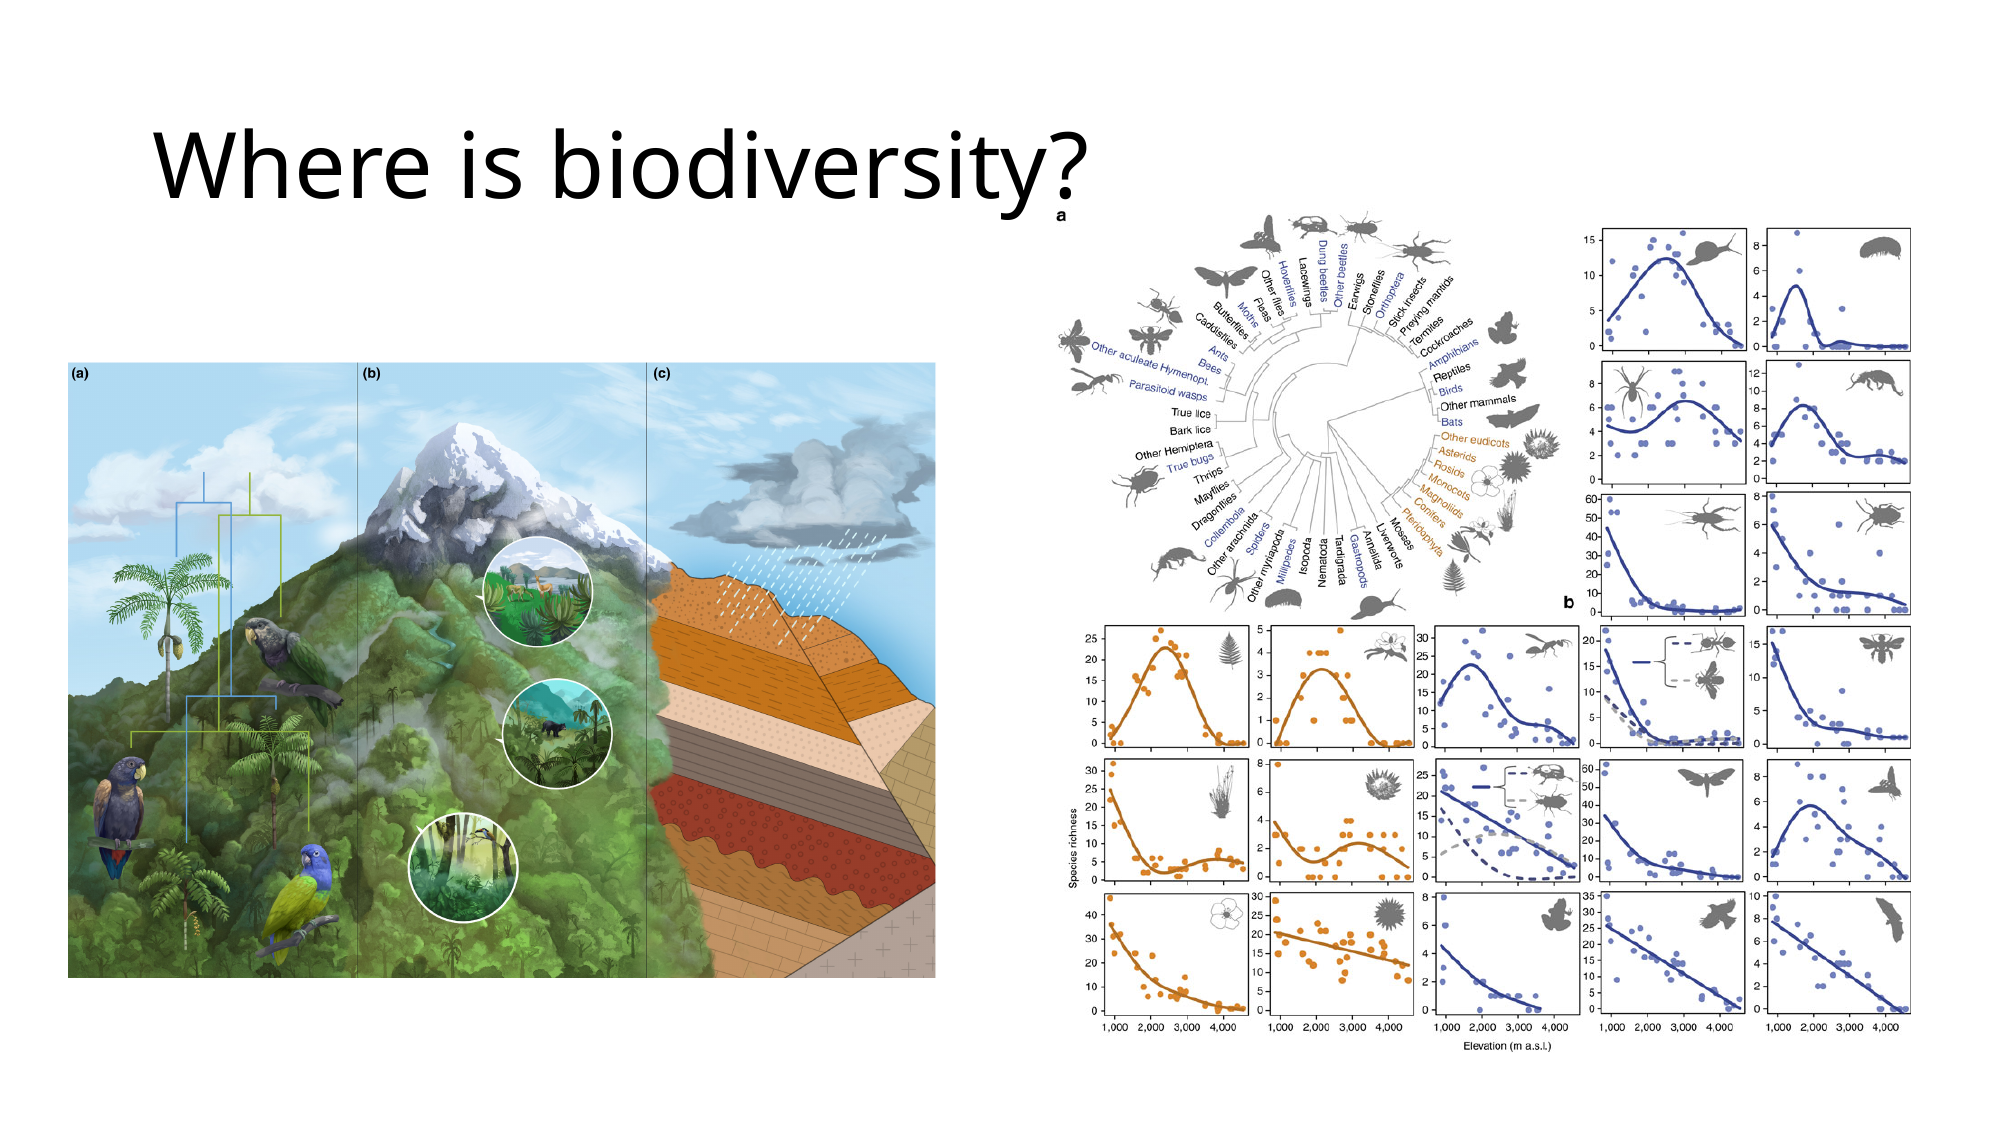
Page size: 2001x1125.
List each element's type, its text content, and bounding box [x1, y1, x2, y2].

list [1056, 205, 1911, 1053]
title Where is biodiversity? [137, 59, 1863, 278]
picture [68, 362, 937, 978]
